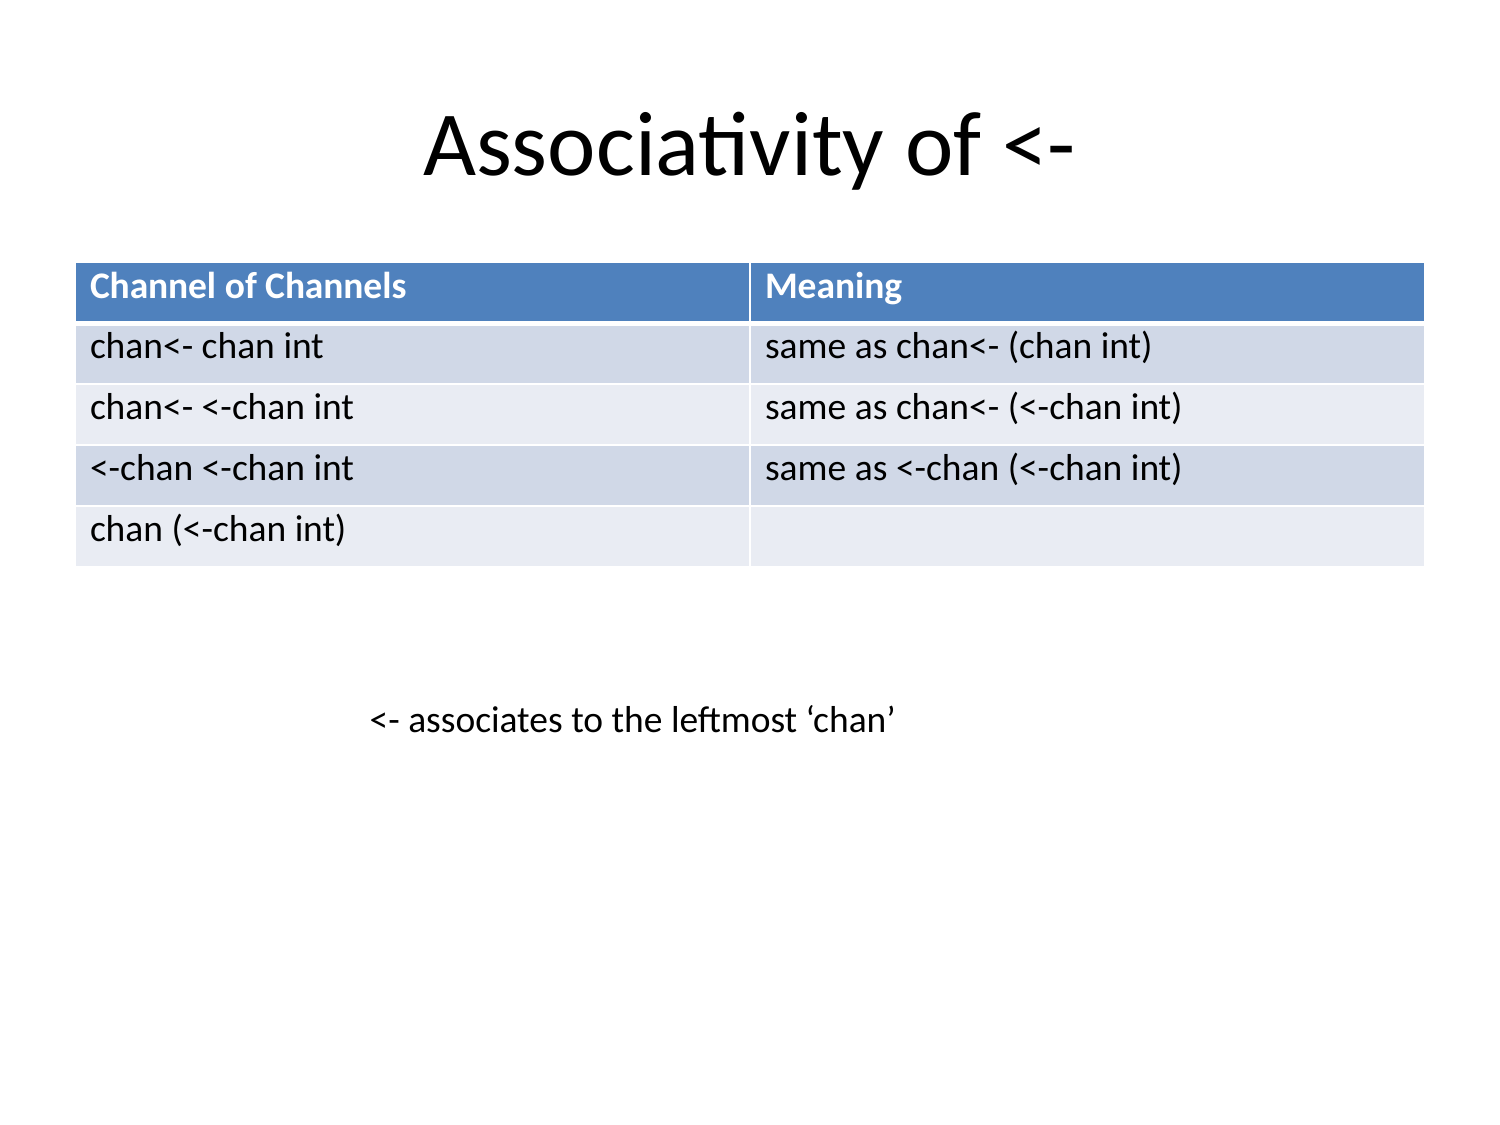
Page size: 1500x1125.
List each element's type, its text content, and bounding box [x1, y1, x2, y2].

table_cell <-chan <-chan int [76, 446, 749, 505]
table_header Channel of Channels [76, 263, 749, 321]
table_cell [751, 507, 1424, 566]
table_cell chan (<-chan int) [76, 507, 749, 566]
text_box <- associates to the leftmost ‘chan’ [354, 687, 912, 747]
table_cell chan<- <-chan int [76, 385, 749, 444]
table_header Meaning [751, 263, 1424, 321]
title Associativity of <- [75, 45, 1425, 233]
table_cell same as chan<- (<-chan int) [751, 385, 1424, 444]
table_cell chan<- chan int [76, 326, 749, 383]
table_cell same as chan<- (chan int) [751, 326, 1424, 383]
table_cell same as <-chan (<-chan int) [751, 446, 1424, 505]
